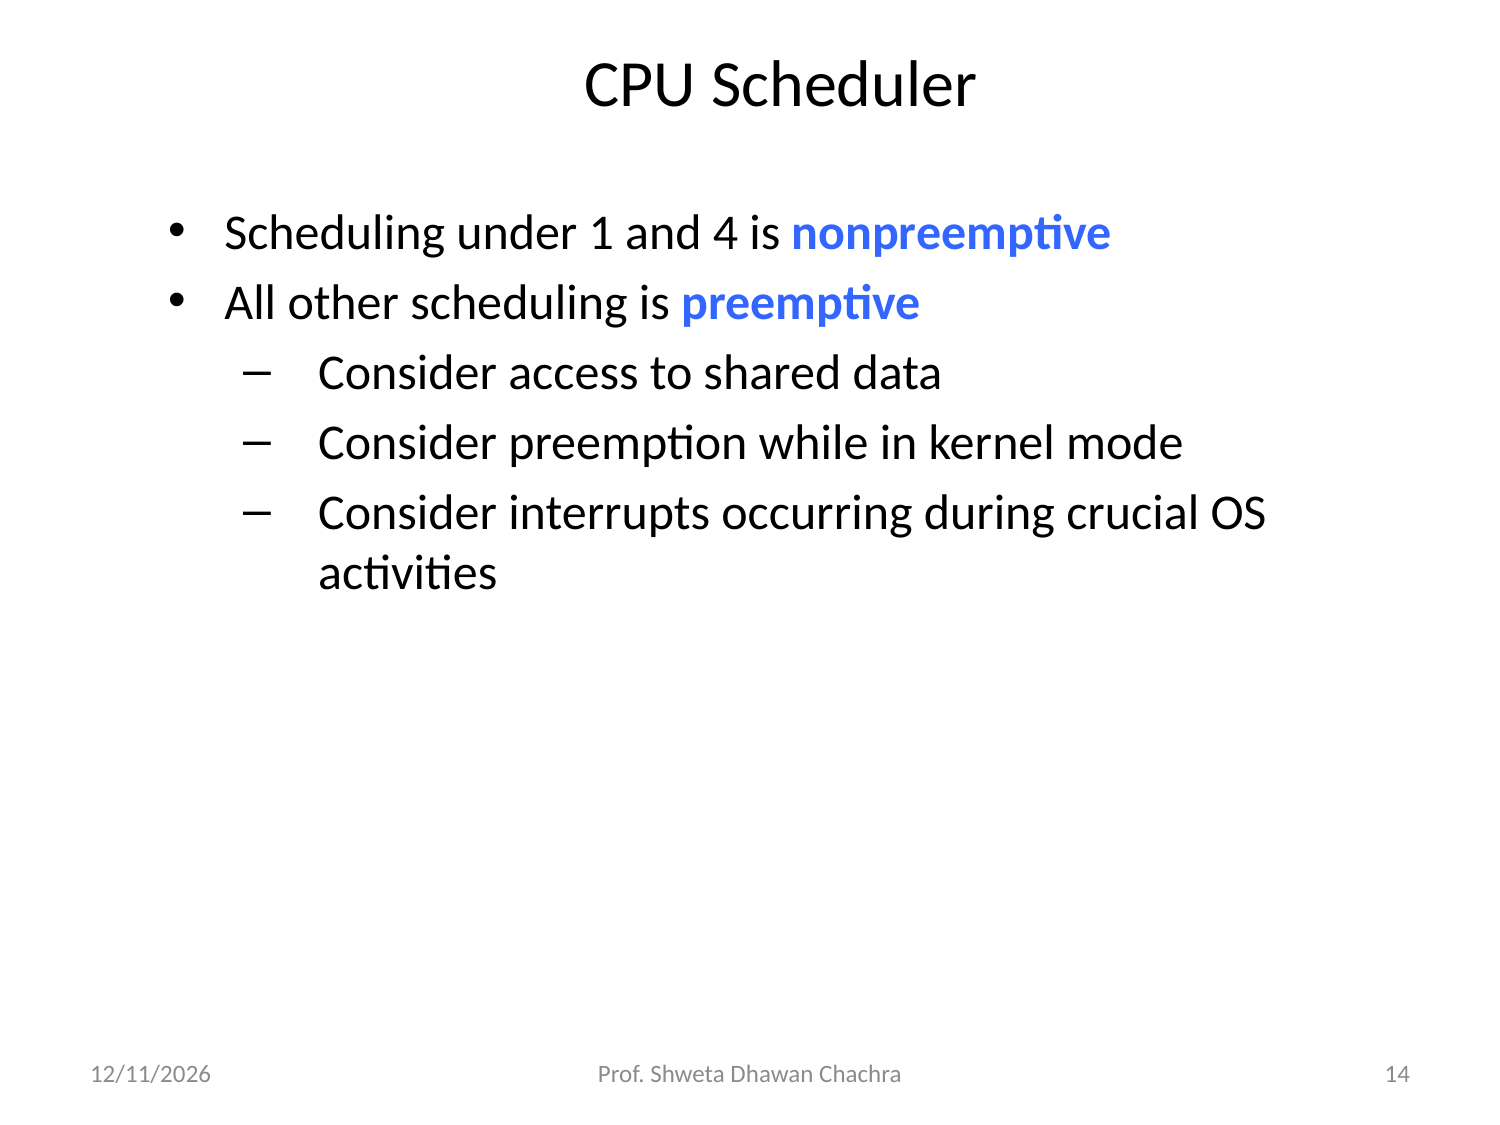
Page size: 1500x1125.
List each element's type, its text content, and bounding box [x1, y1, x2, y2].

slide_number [75, 1042, 425, 1103]
slide_number 14 [1074, 1042, 1425, 1103]
list Scheduling under 1 and 4 is nonpreemptive All other scheduling is preemptive Consider access to shared data Consider preemption while in kernel mode Consider interrupts occurring during crucial OS activities [153, 191, 1313, 978]
title CPU Scheduler [137, 33, 1425, 128]
footer Prof. Shweta Dhawan Chachra [512, 1042, 988, 1103]
